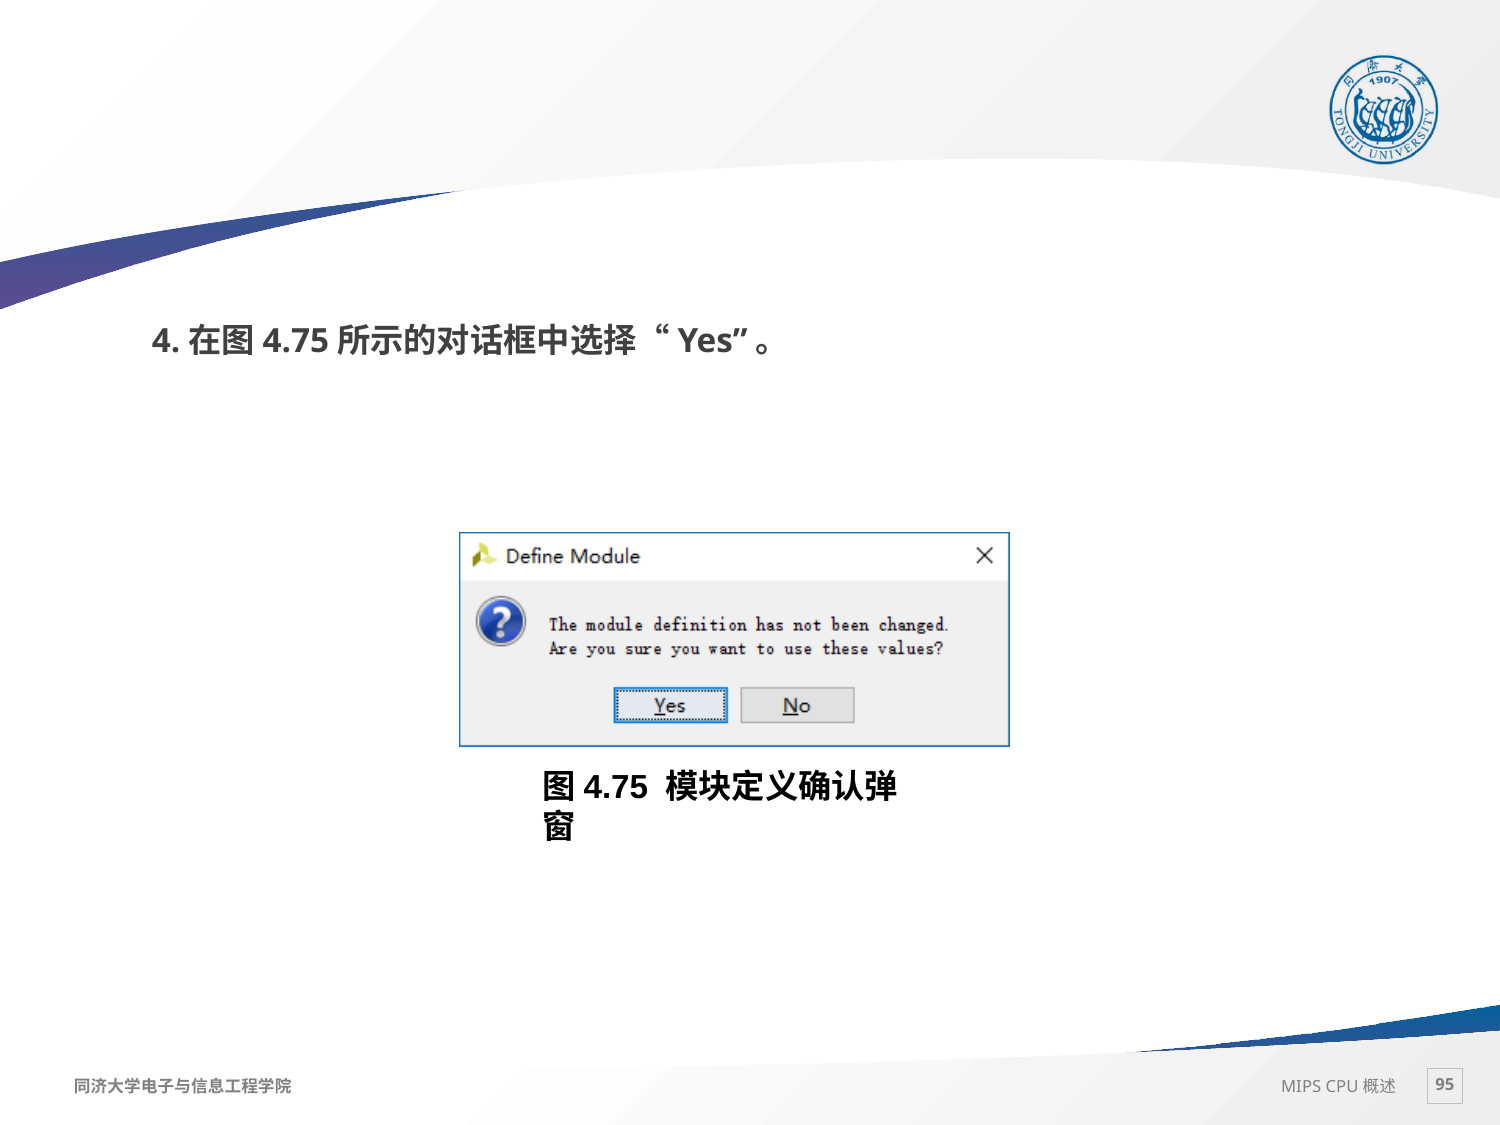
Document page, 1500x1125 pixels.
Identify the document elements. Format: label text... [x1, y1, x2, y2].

text_box 图4.75 模块定义确认弹窗 [527, 757, 942, 852]
picture [459, 532, 1010, 748]
text_box 4.在图4.75所示的对话框中选择“Yes”。 [140, 291, 1329, 366]
picture [1319, 40, 1462, 184]
